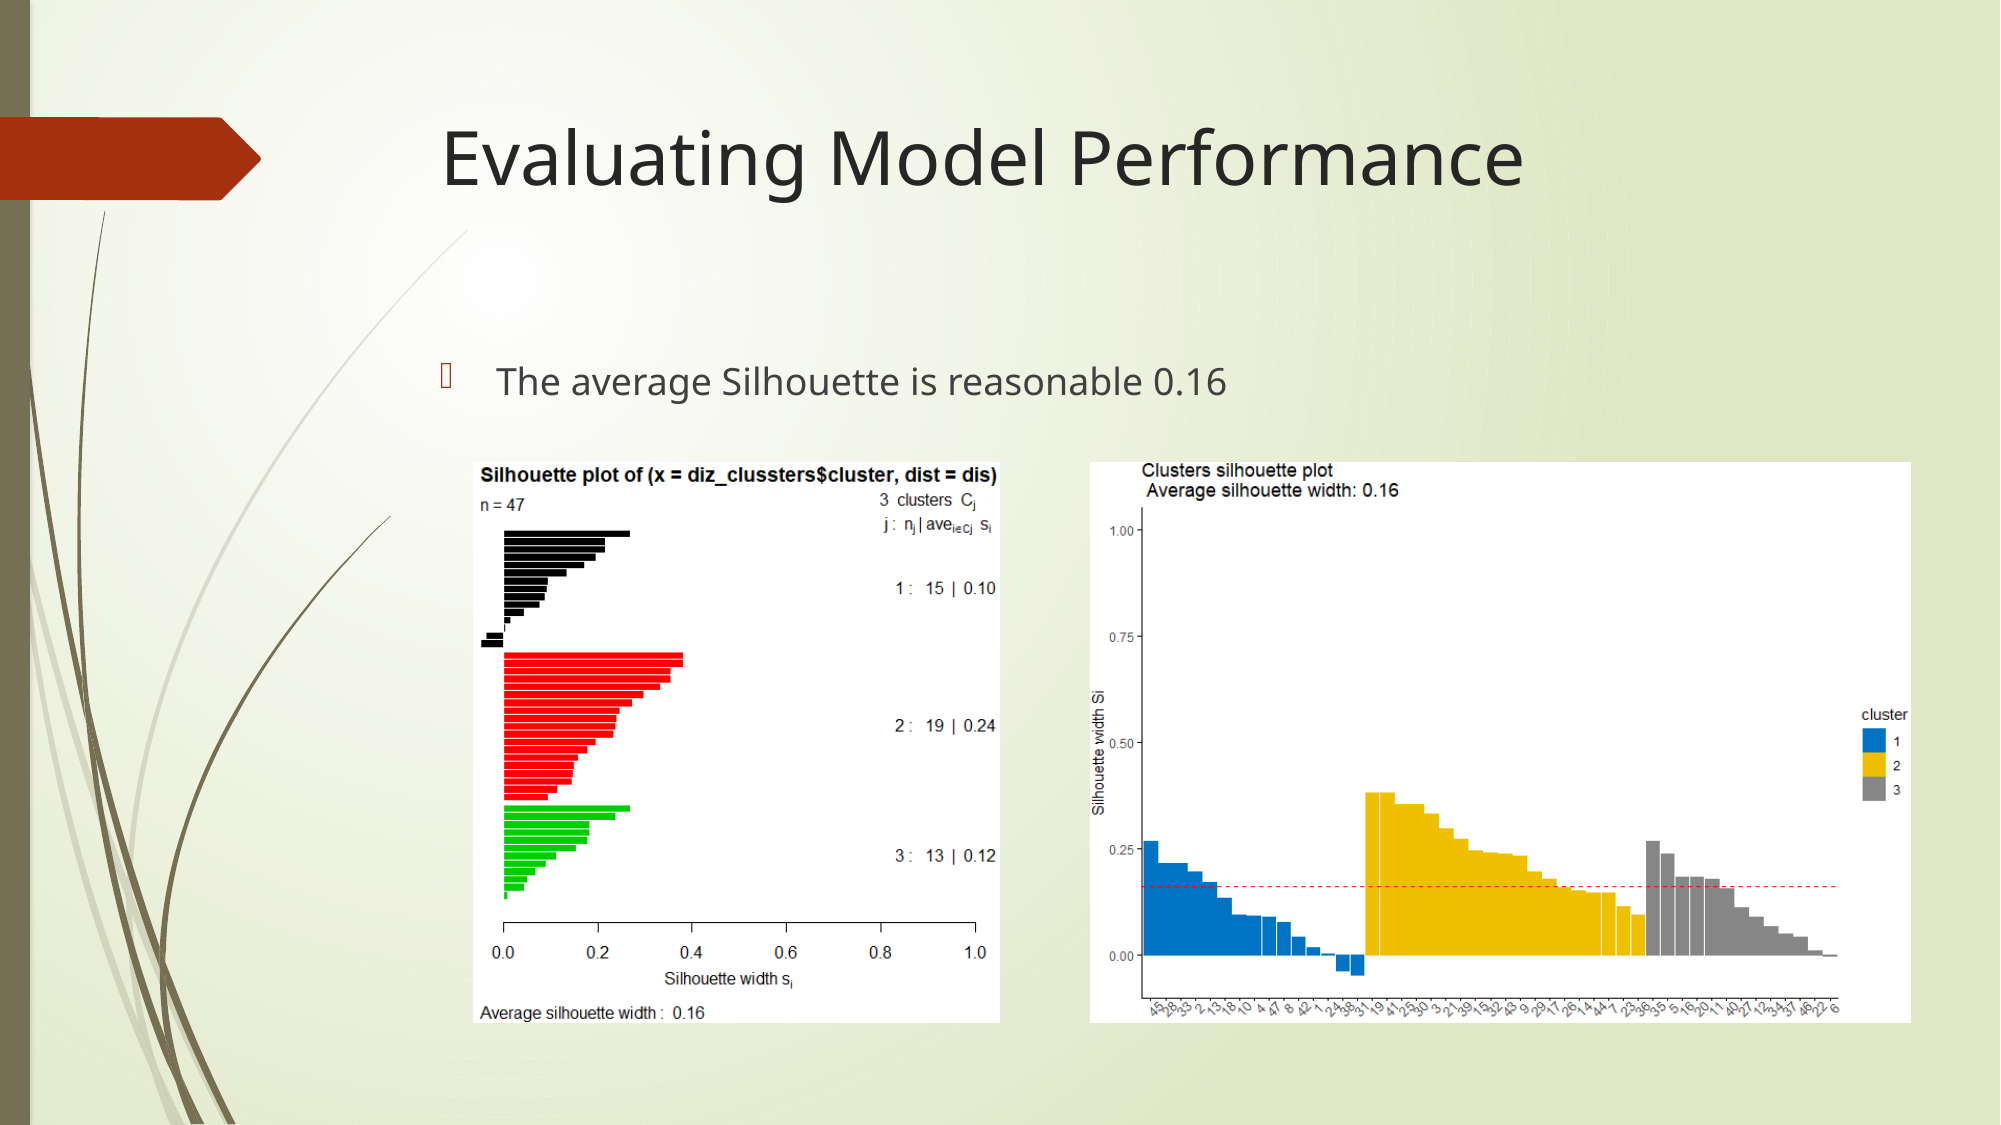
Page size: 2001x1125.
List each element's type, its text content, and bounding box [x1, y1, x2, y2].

picture [1090, 462, 1911, 1023]
title Evaluating Model Performance [425, 102, 1888, 313]
list The average Silhouette is reasonable 0.16 [424, 350, 1888, 970]
picture [473, 462, 1001, 1023]
